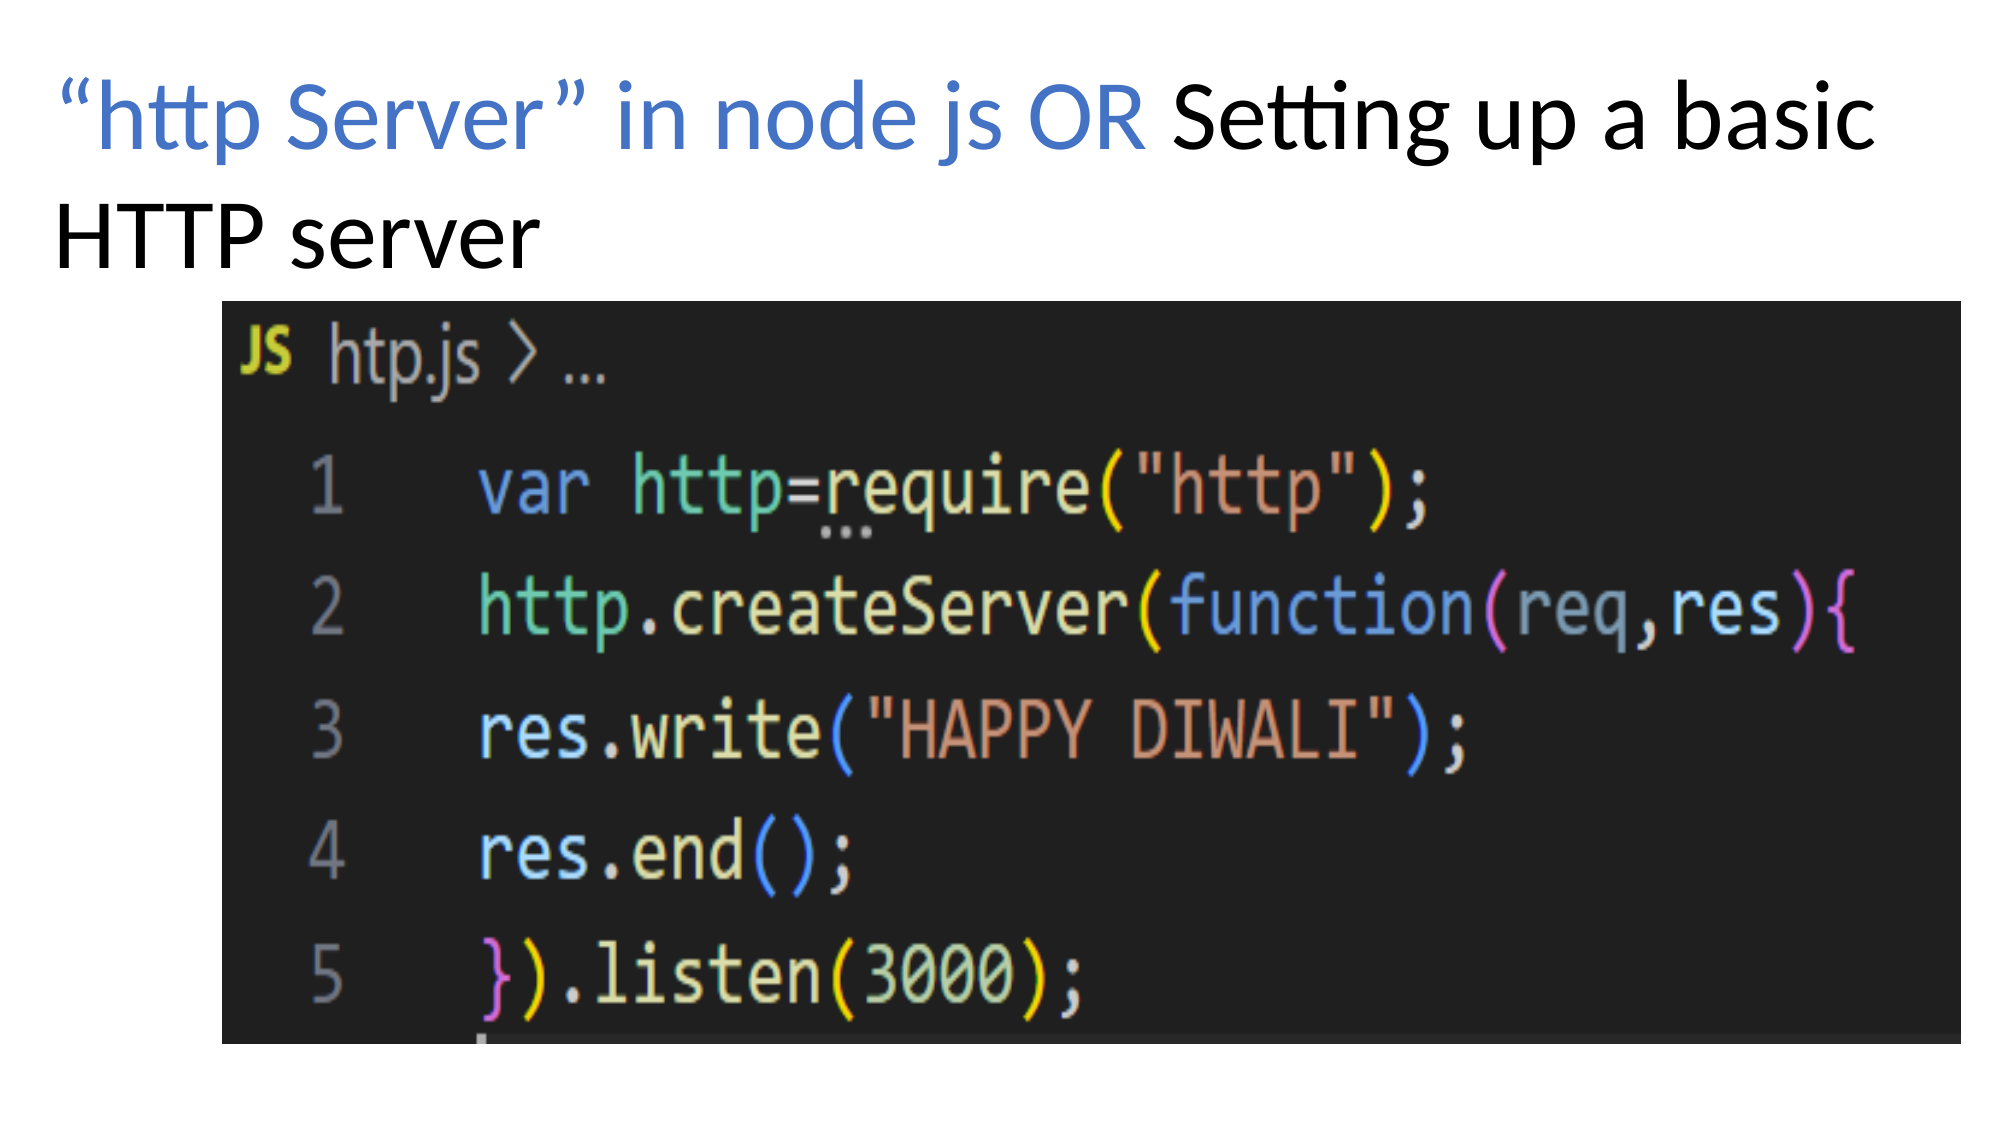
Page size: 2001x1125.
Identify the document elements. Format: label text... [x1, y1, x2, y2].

text_box “http Server” in node js OR Setting up a basic HTTP server [39, 41, 2000, 297]
picture [222, 301, 1961, 1044]
